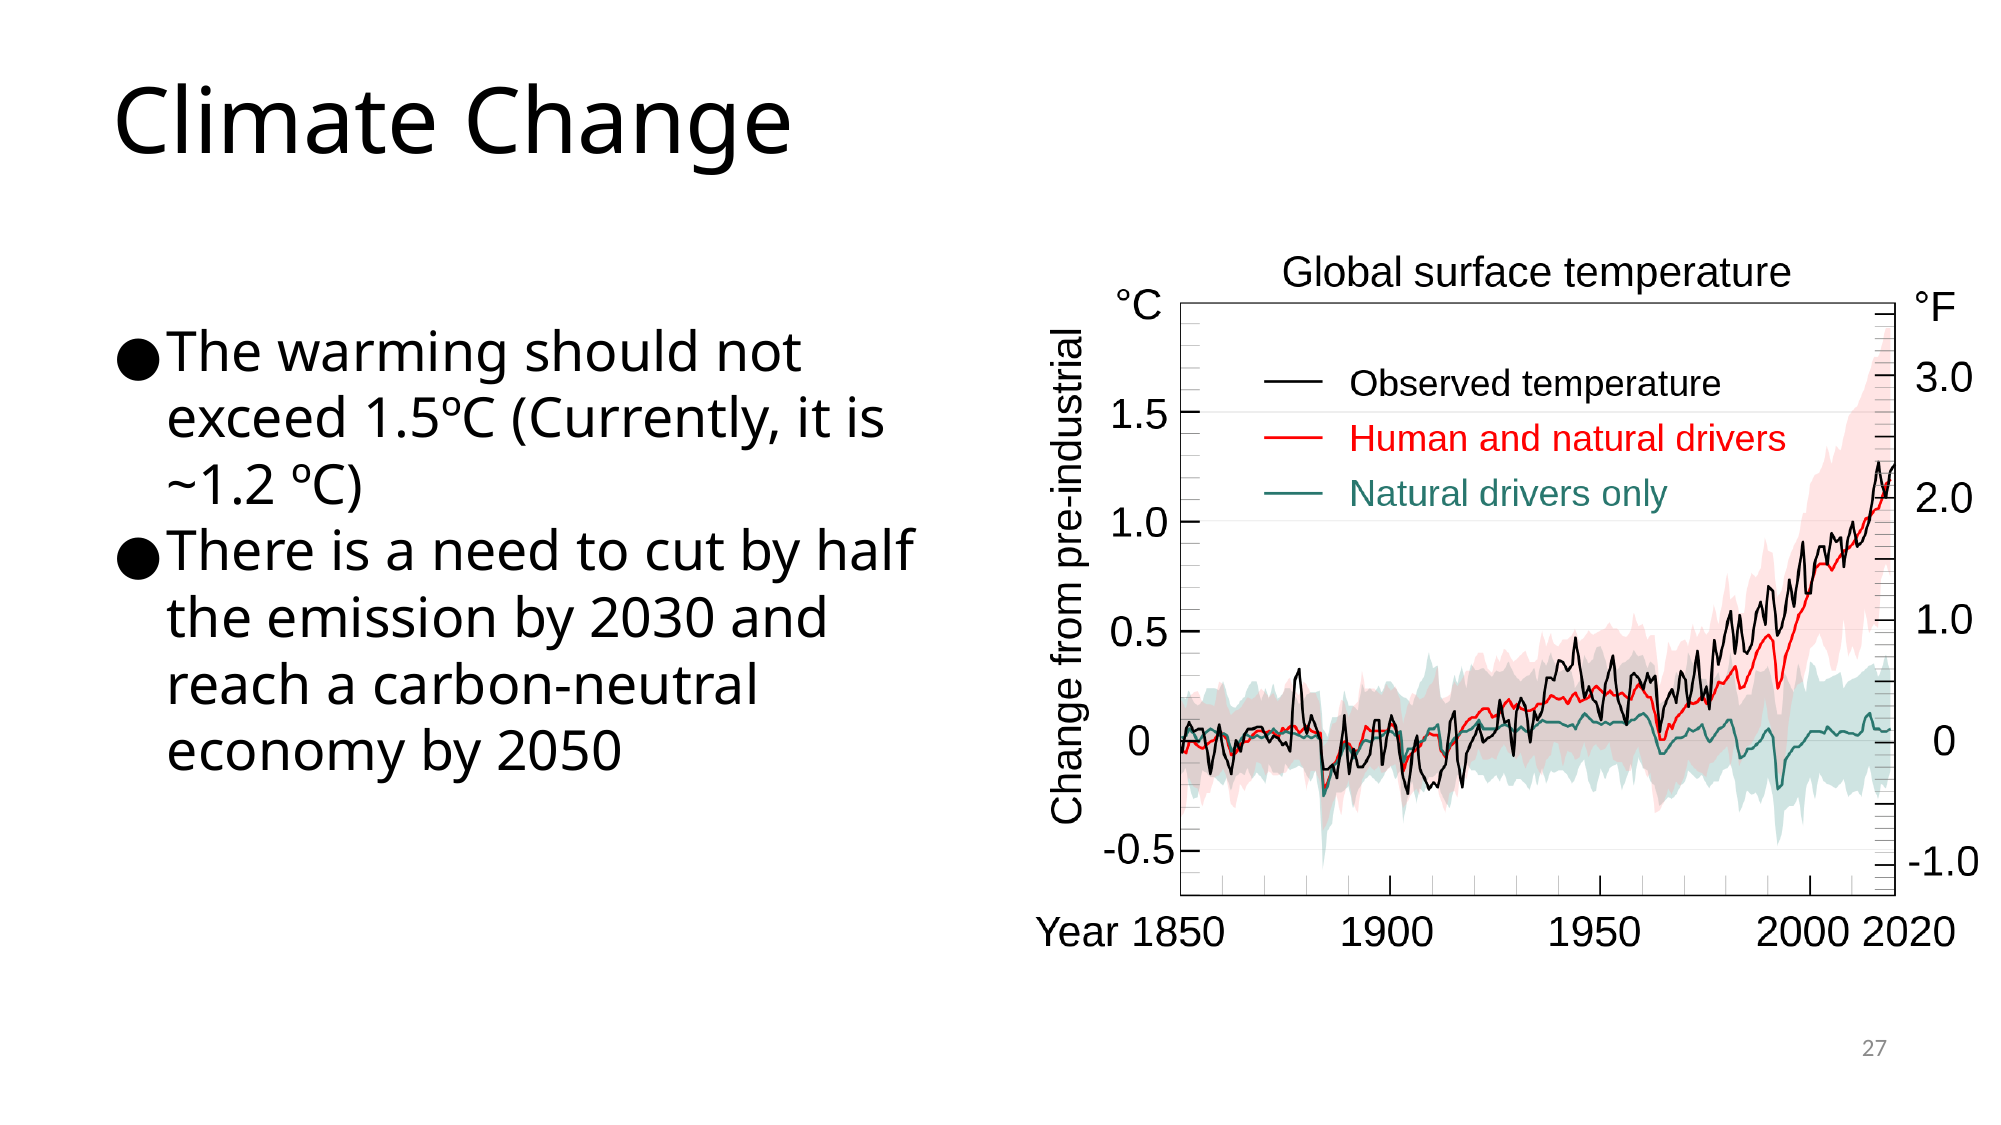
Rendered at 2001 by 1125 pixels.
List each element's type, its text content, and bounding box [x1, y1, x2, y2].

text_box The warming should not exceed 1.5ºC (Currently, it is ~1.2 ºC) There is a need to cut by half the emission by 2030 and reach a carbon-neutral economy by 2050 [91, 223, 1000, 832]
picture [1023, 236, 2000, 969]
title Climate Change [99, 54, 1900, 180]
slide_number 27 [1433, 1025, 1900, 1100]
